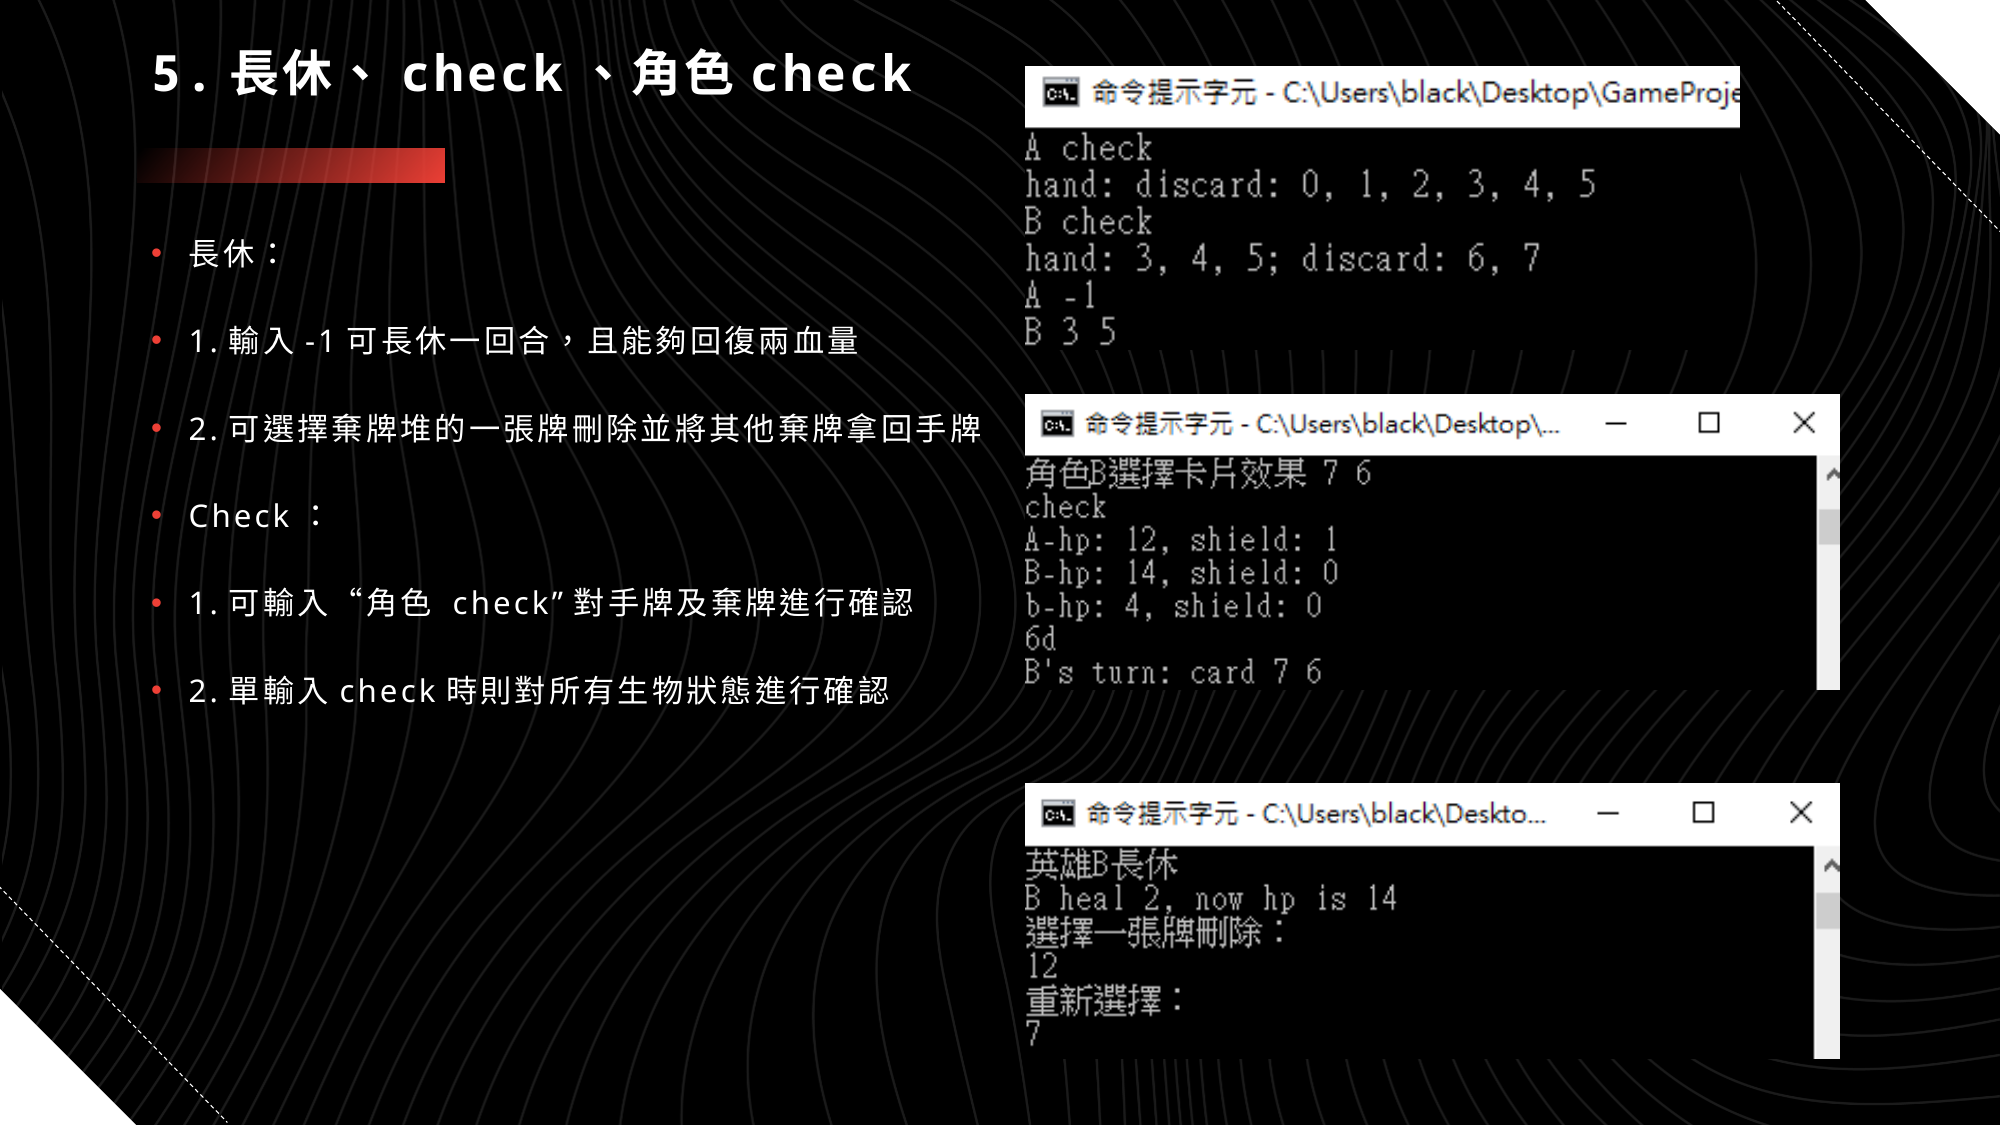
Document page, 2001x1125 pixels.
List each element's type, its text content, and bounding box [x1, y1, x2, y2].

picture [1025, 394, 1840, 690]
picture [1025, 783, 1840, 1059]
list 長休： 1.輸入-1可長休一回合，且能夠回復兩血量 2.可選擇棄牌堆的一張牌刪除並將其他棄牌拿回手牌 Check： 1.可輸入“角色 check”對手牌及棄牌進行確認 2.單輸入check時則對所有生物狀態進行確認 [136, 207, 1136, 946]
title 5.長休、check、角色check [136, 27, 1863, 124]
picture [1025, 66, 1740, 350]
